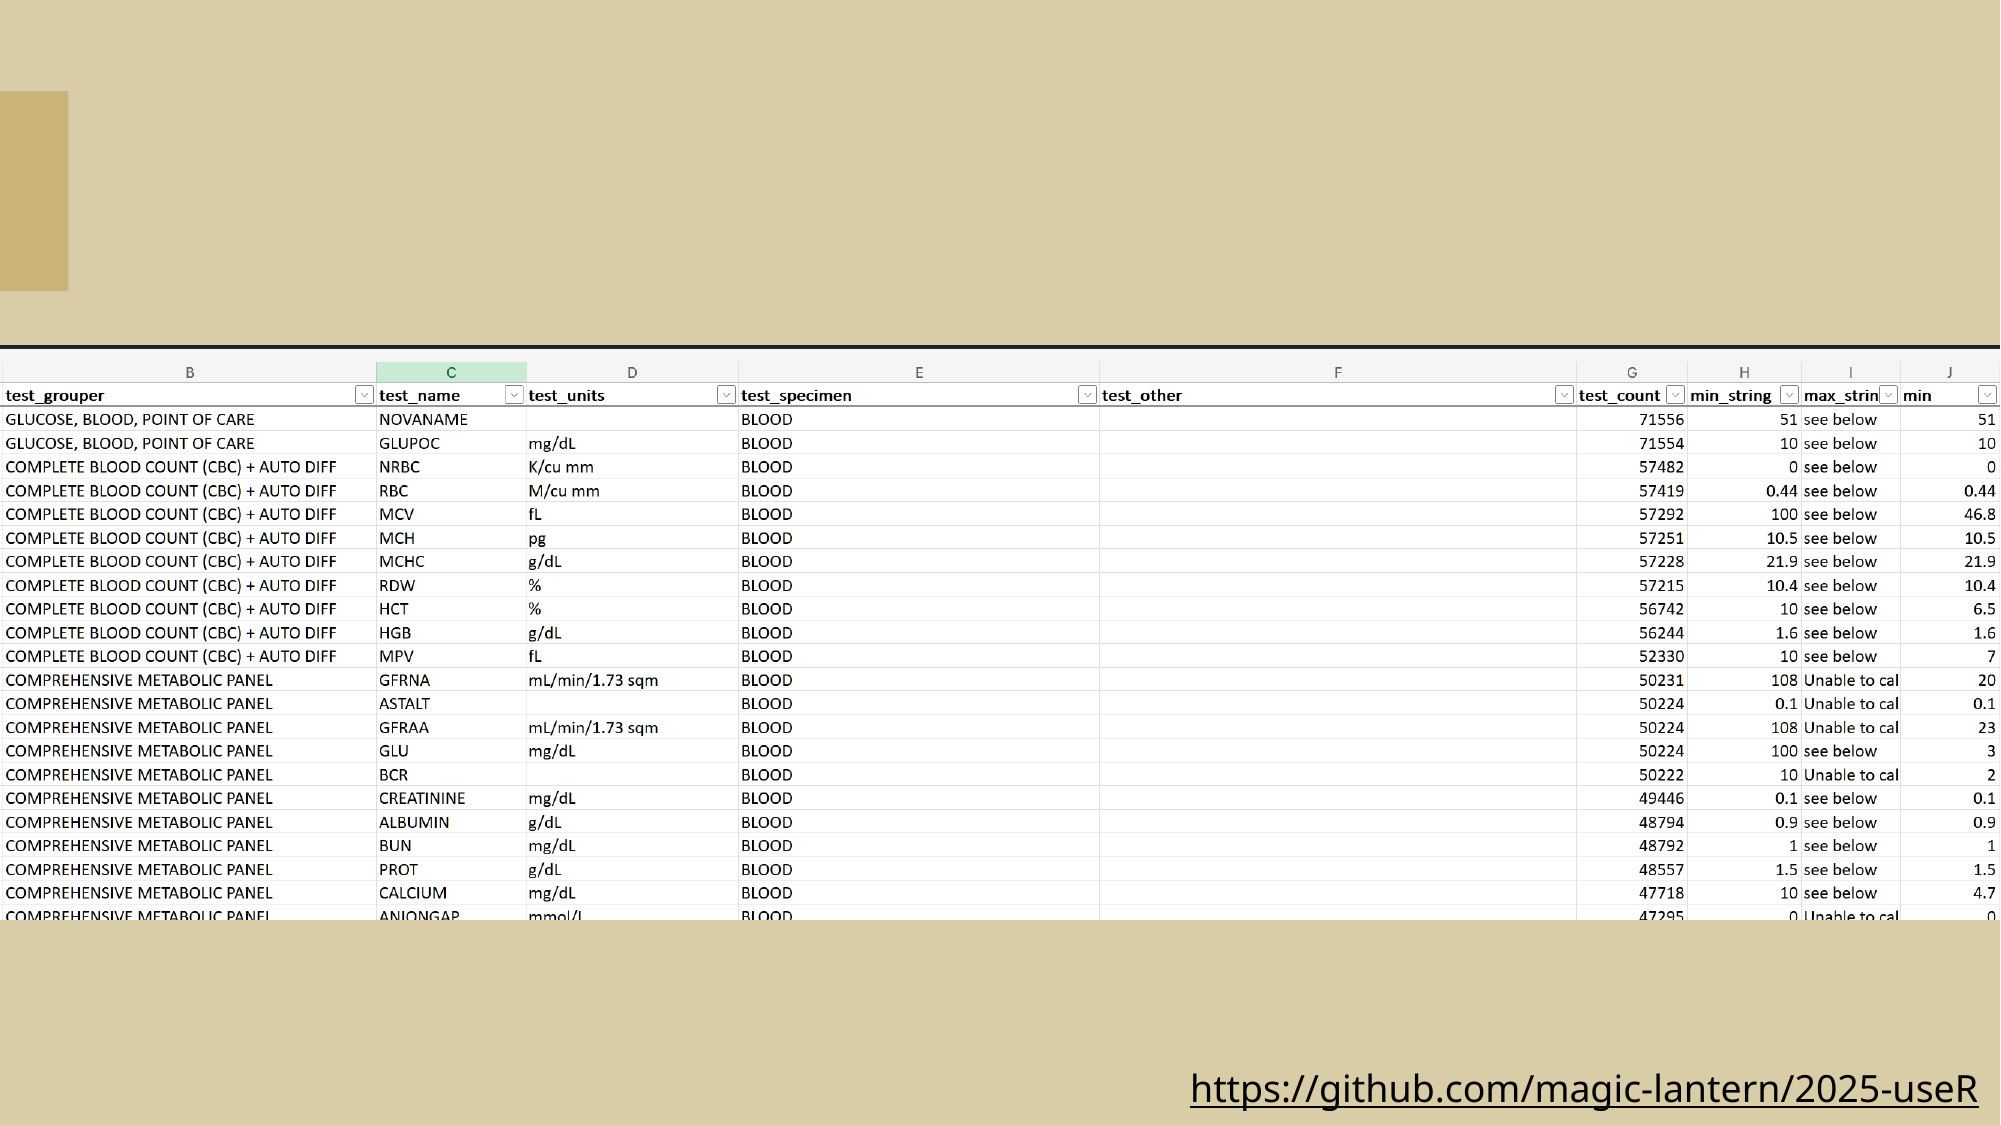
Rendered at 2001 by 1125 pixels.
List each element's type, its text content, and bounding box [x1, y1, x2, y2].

picture [0, 345, 2000, 920]
text_box https://github.com/magic-lantern/2025-useR [3, 1057, 2000, 1124]
